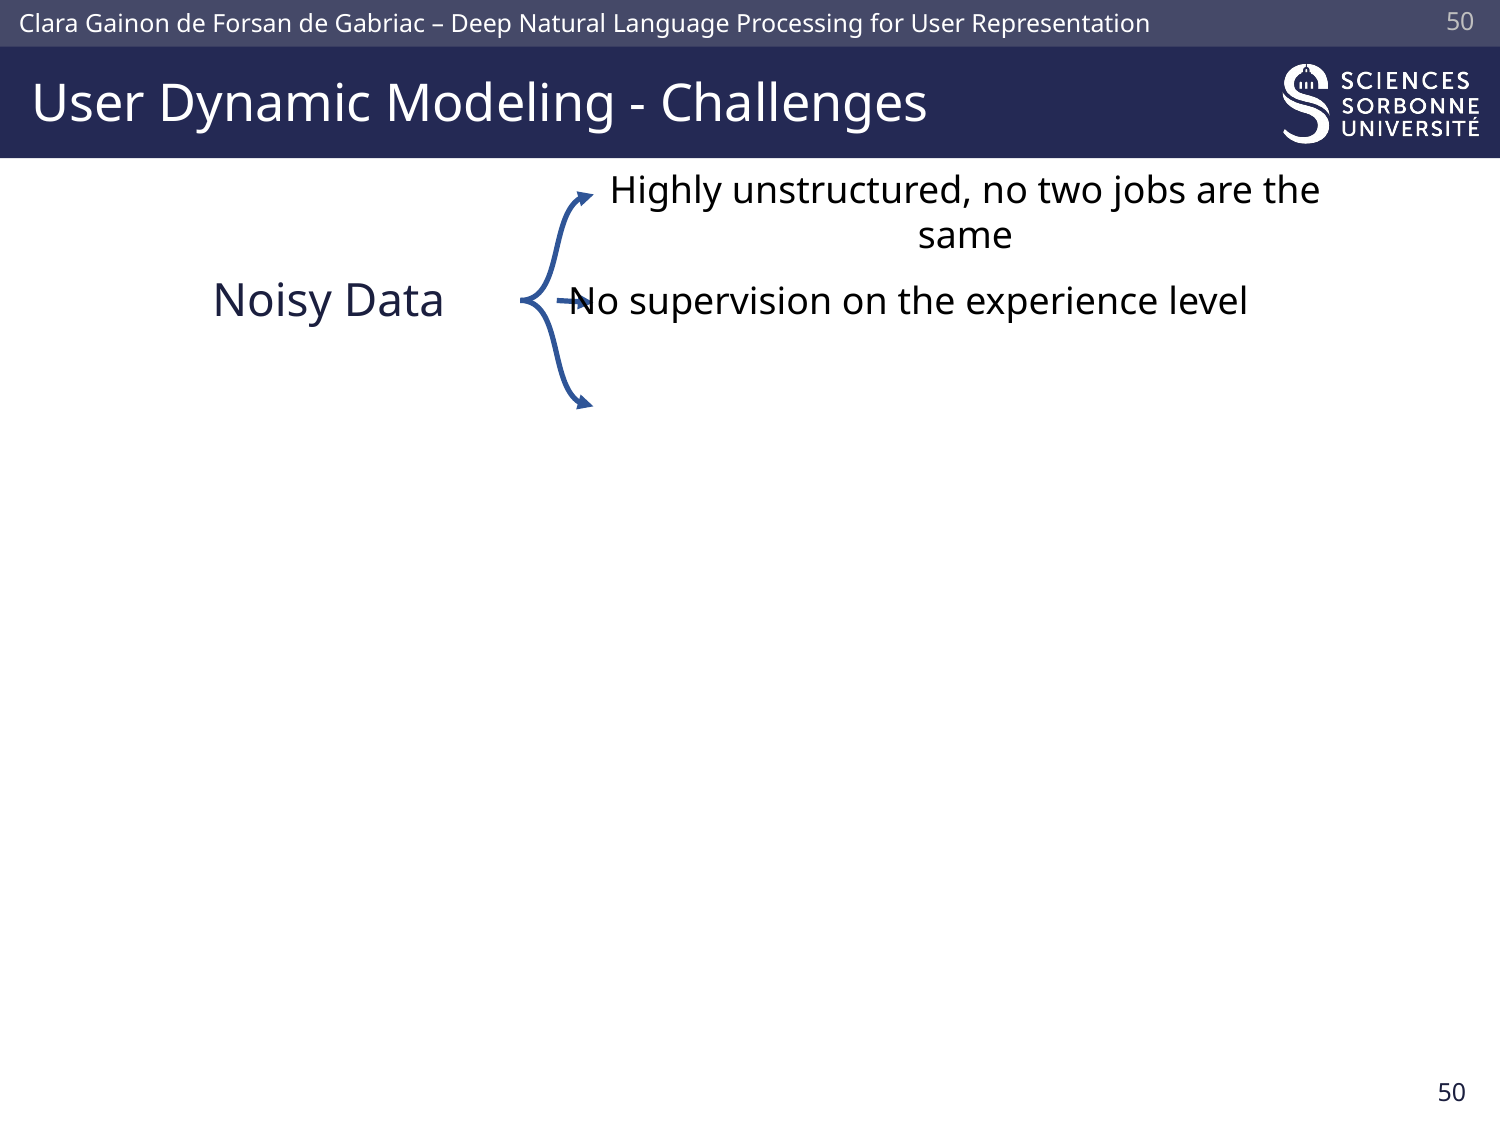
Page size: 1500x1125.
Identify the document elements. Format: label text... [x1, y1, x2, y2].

slide_number 49 [1411, 0, 1490, 54]
text_box 49 [1397, 1061, 1482, 1125]
text_box Noisy Data [193, 248, 478, 355]
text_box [520, 303, 594, 407]
text_box Highly unstructured, no two jobs are the same [592, 159, 1339, 309]
text_box No supervision on the experience level [594, 270, 1265, 330]
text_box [520, 194, 594, 300]
title User Dynamic Modeling - Challenges [16, 48, 1266, 161]
